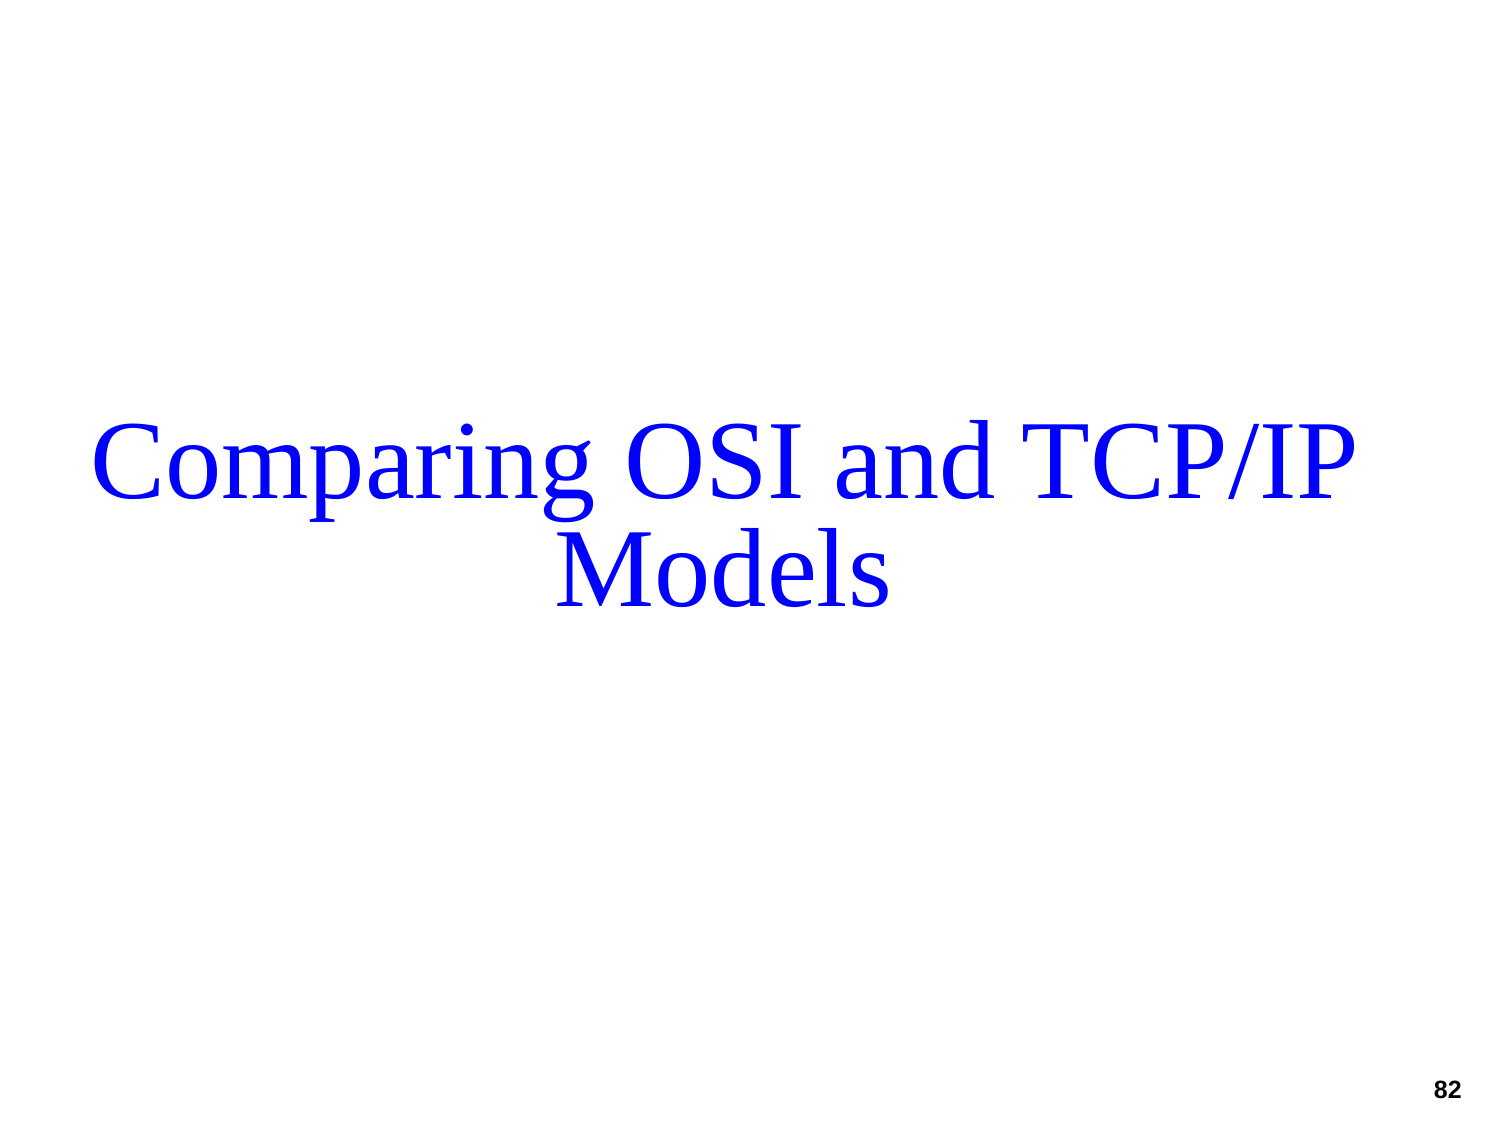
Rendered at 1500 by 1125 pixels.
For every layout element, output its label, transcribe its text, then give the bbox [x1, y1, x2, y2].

subtitle Comparing OSI and TCP/IP Models [19, 404, 1427, 882]
